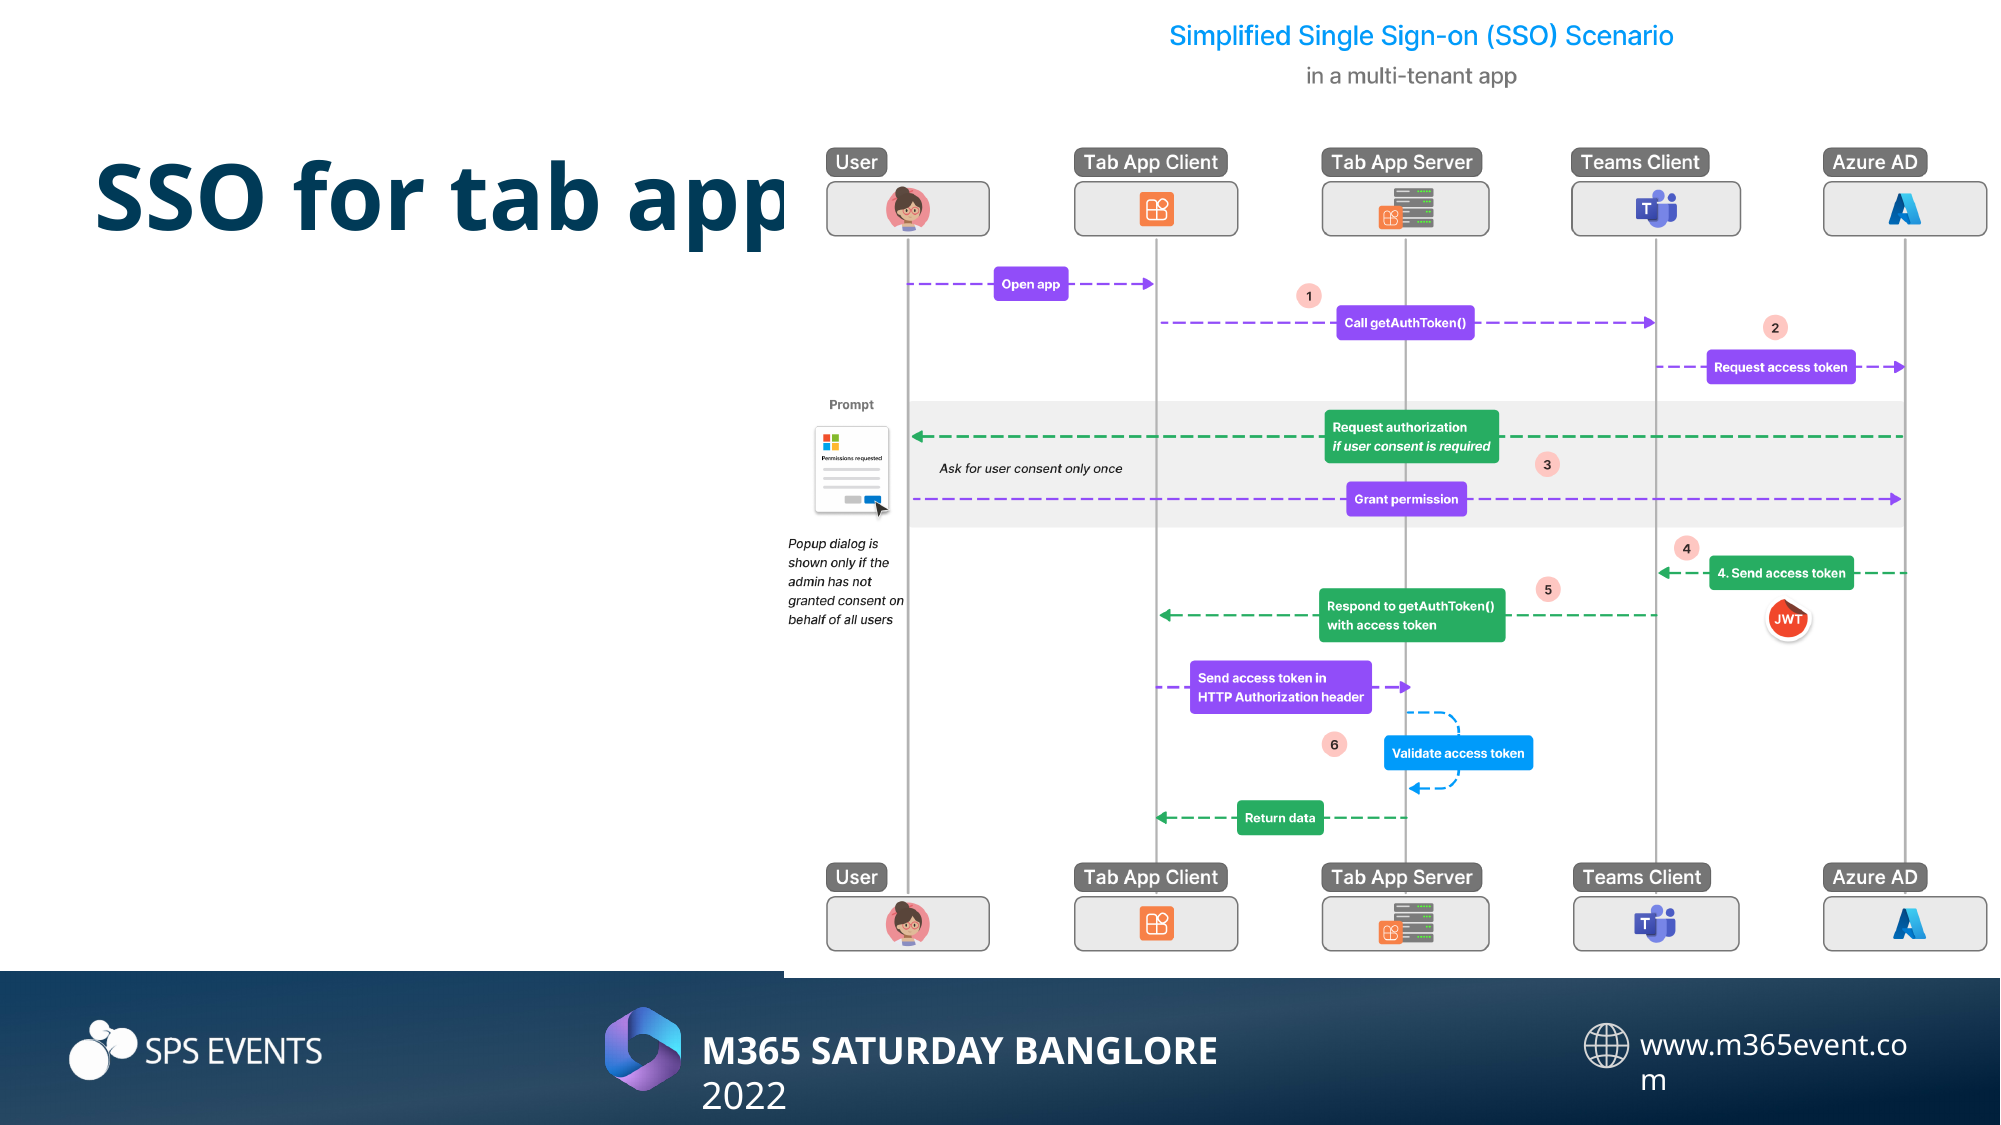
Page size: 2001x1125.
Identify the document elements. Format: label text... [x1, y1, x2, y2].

title SSO for tab app [79, 100, 784, 302]
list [784, 11, 2000, 978]
picture [0, 971, 2000, 1125]
